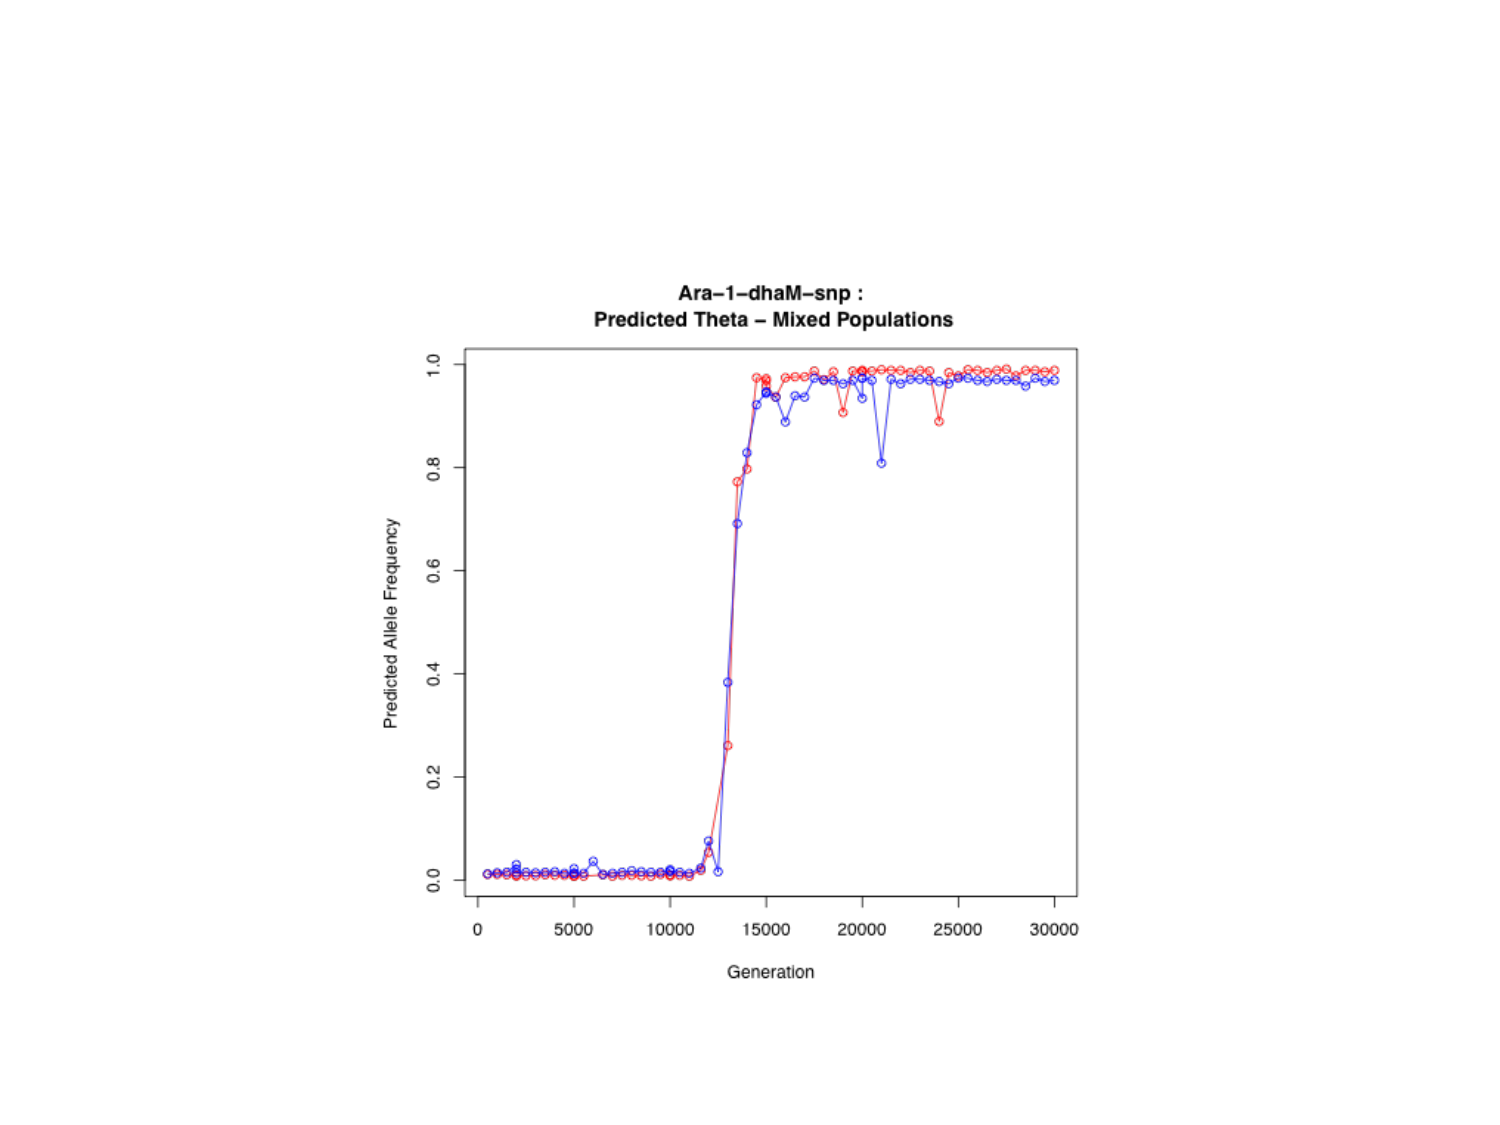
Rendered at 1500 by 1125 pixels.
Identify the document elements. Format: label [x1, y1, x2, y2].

list [74, 262, 1426, 1006]
